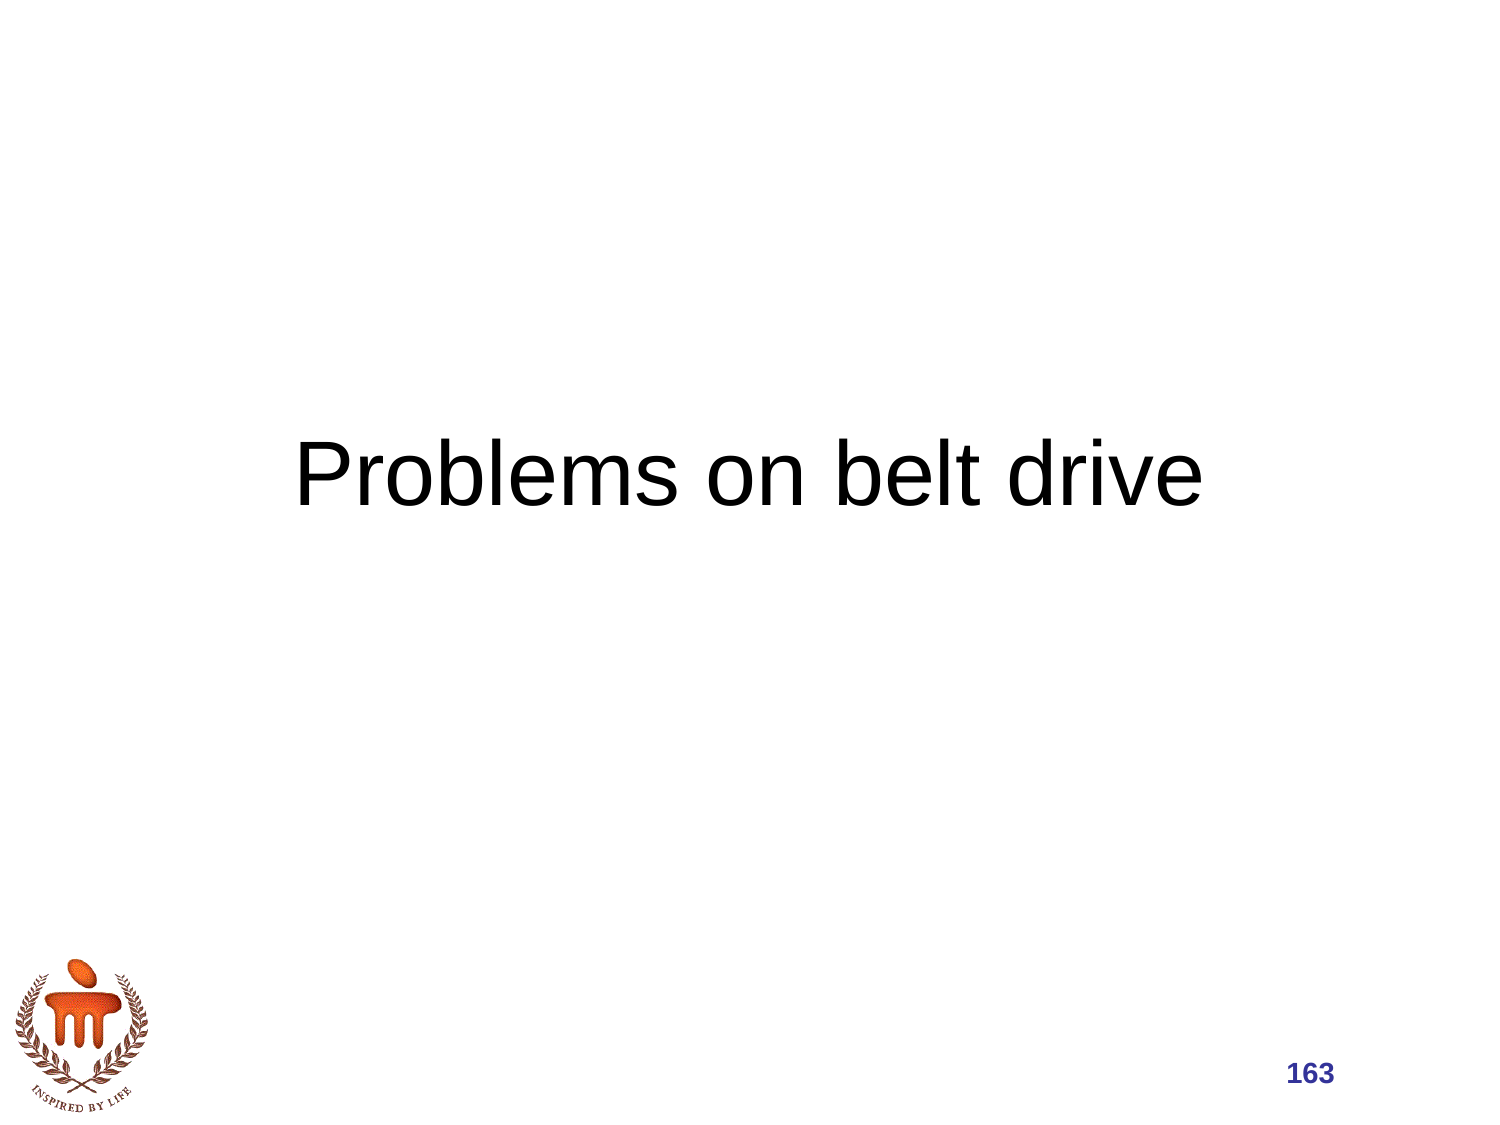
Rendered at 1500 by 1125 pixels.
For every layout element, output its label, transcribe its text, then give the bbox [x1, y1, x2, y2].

slide_number 163 [999, 1046, 1351, 1125]
picture [0, 952, 157, 1118]
title Problems on belt drive [75, 375, 1425, 563]
